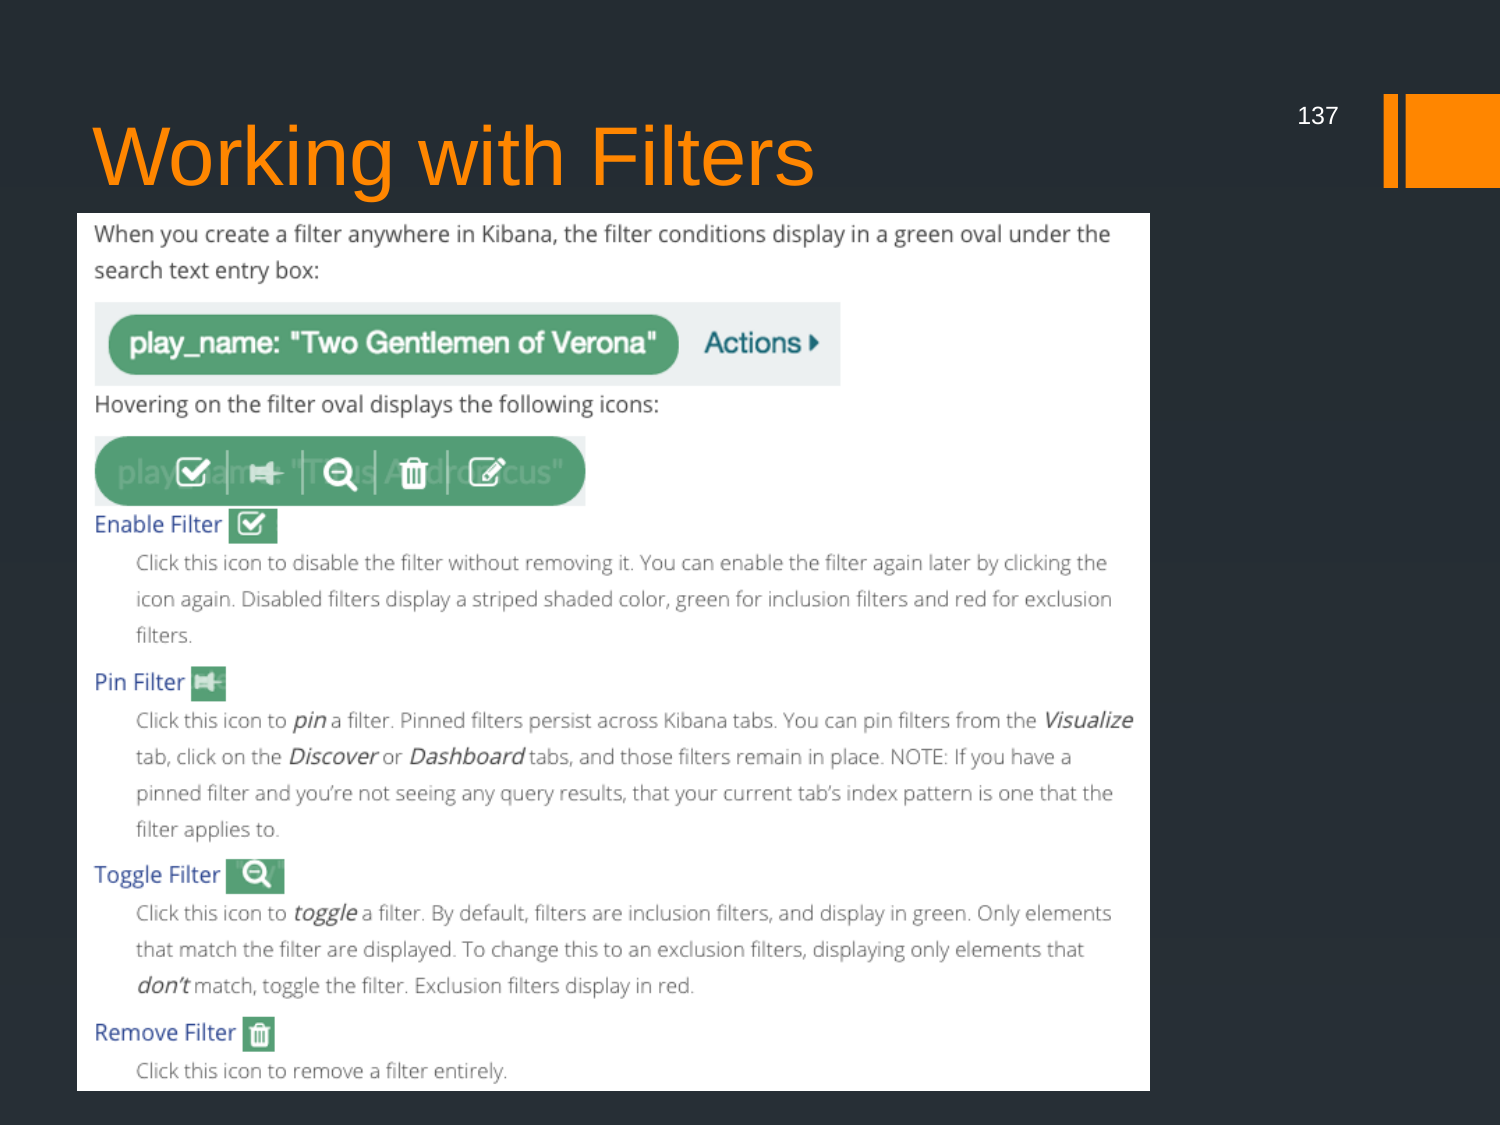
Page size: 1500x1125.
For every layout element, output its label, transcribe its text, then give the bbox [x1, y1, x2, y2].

slide_number 137 [1199, 90, 1355, 140]
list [76, 213, 1151, 1091]
title Working with Filters [77, 20, 1278, 210]
